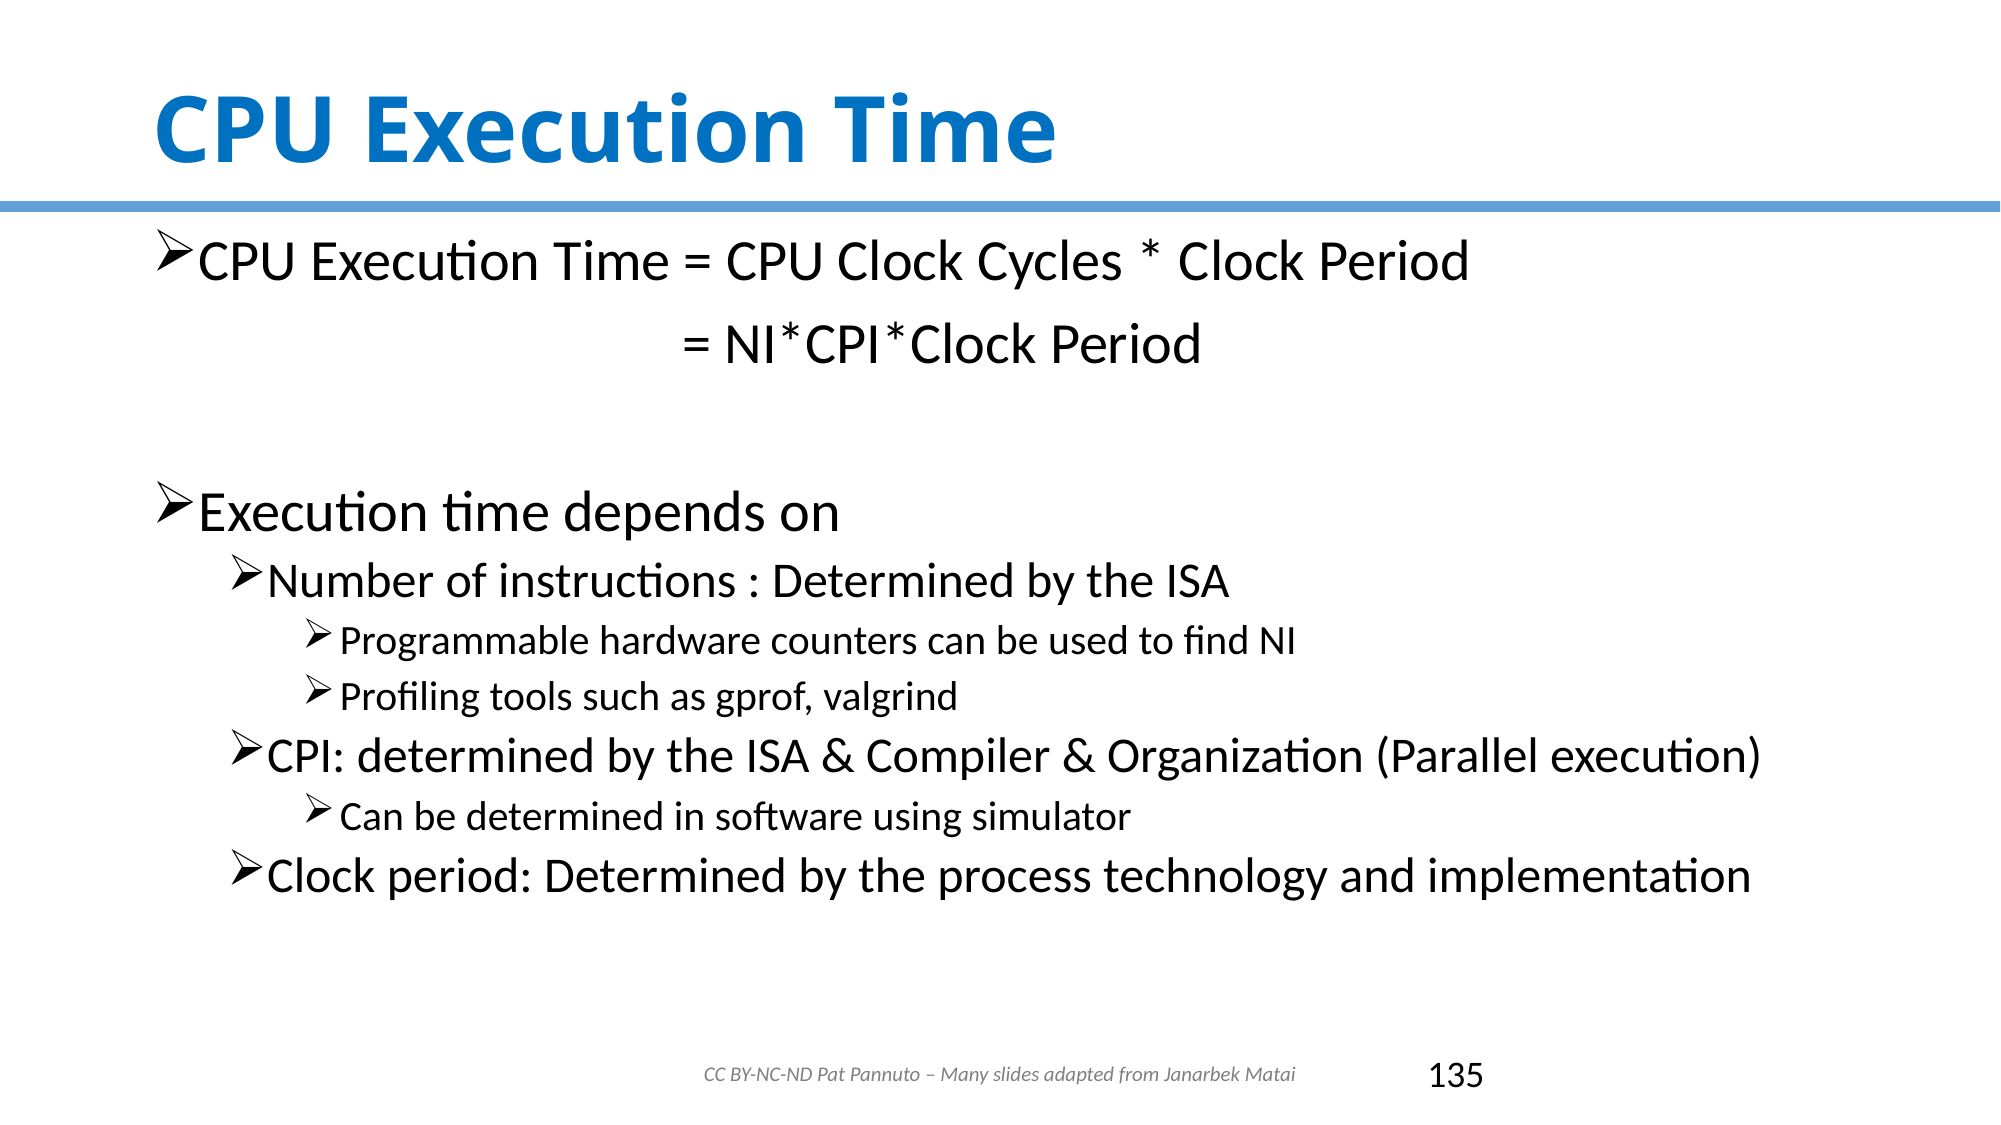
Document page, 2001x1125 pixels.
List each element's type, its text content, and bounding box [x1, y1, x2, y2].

title CPU Execution Time [137, 59, 1863, 207]
list CPU Execution Time = CPU Clock Cycles * Clock Period = NI*CPI*Clock Period Execution time depends on Number of instructions : Determined by the ISA Programmable hardware counters can be used to find NI Profiling tools such as gprof, valgrind CPI: determined by the ISA & Compiler & Organization (Parallel execution) Can be determined in software using simulator Clock period: Determined by the process technology and implementation [137, 222, 1863, 1014]
slide_number 135 [1412, 1042, 1863, 1103]
footer CC BY-NC-ND Pat Pannuto – Many slides adapted from Janarbek Matai [662, 1042, 1338, 1103]
